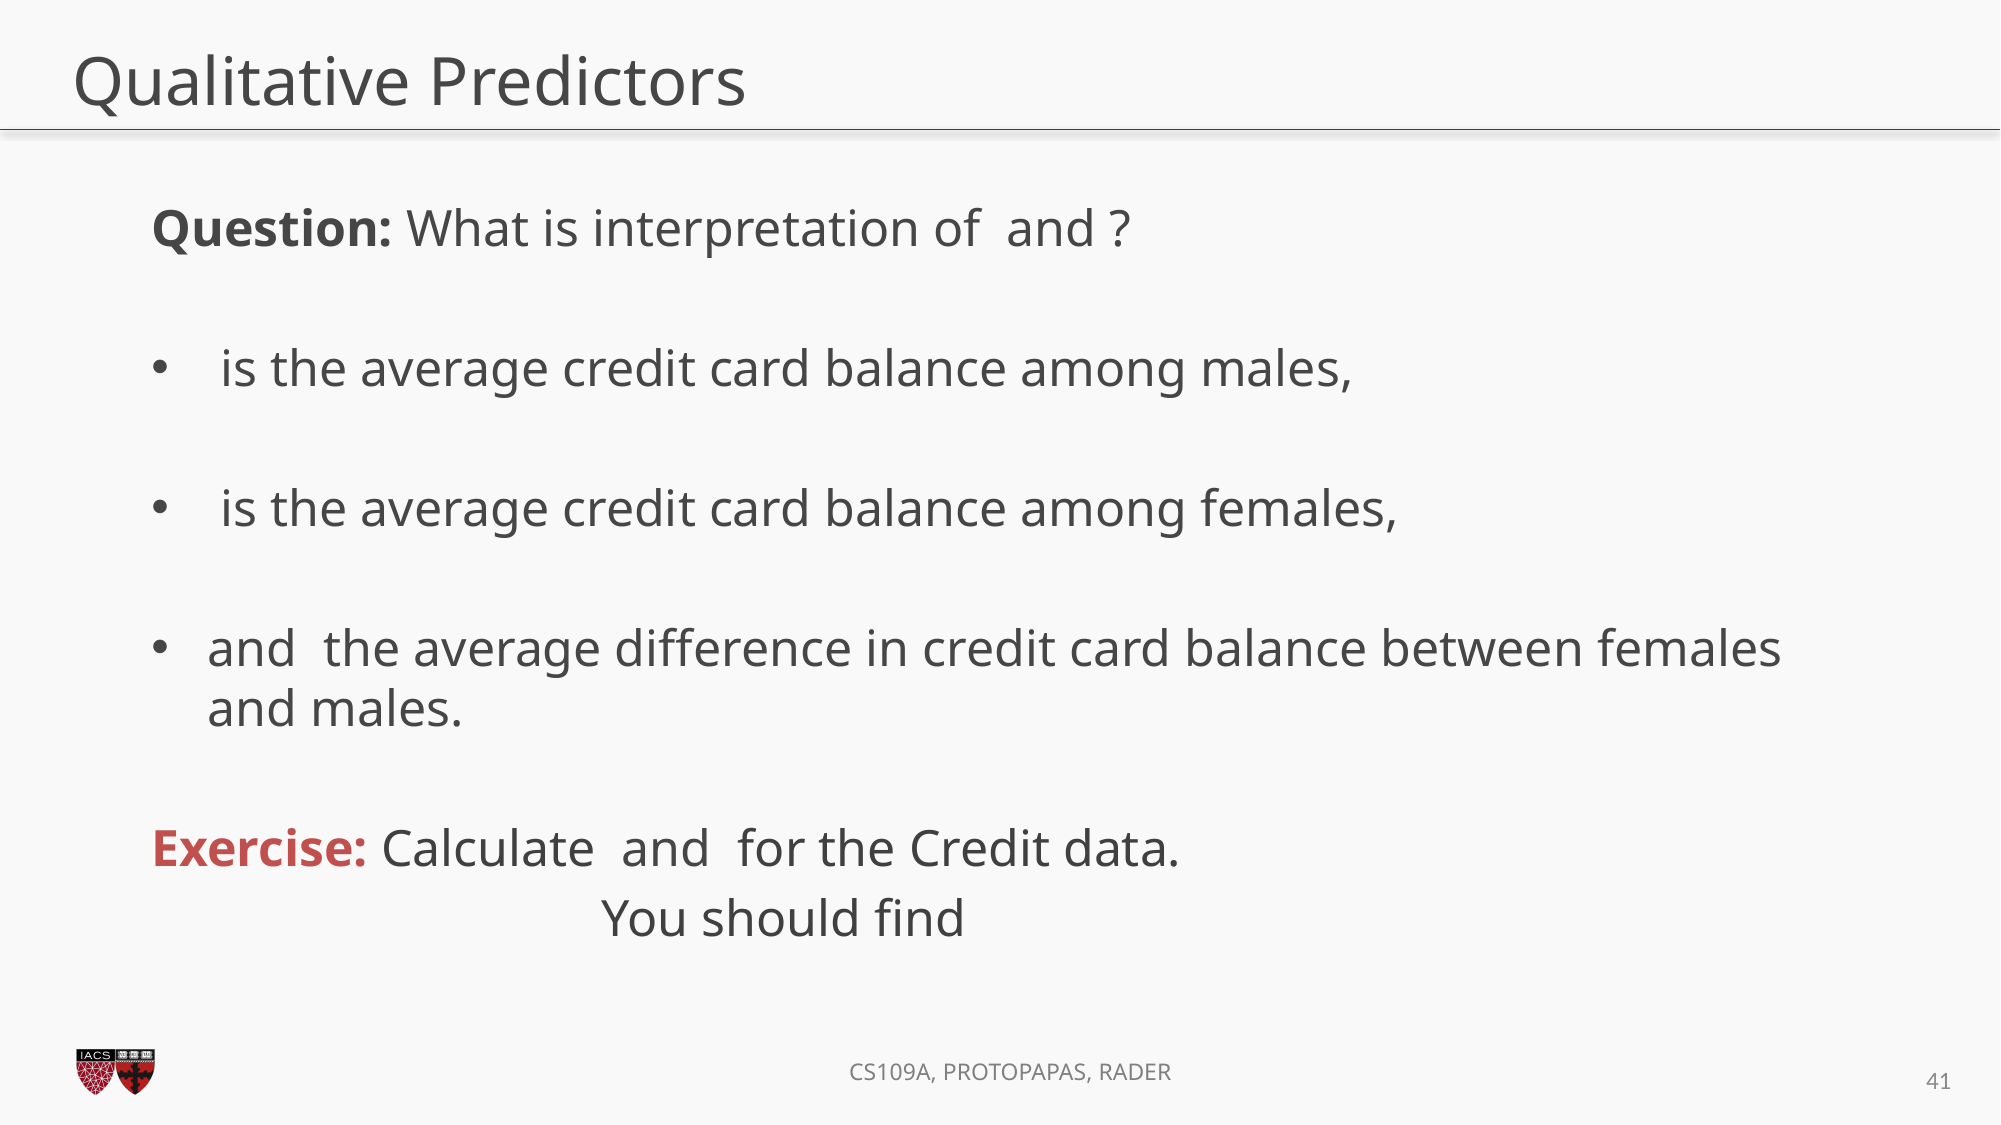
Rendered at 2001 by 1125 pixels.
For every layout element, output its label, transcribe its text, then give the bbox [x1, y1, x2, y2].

title Qualitative Predictors [57, 31, 1943, 158]
picture [75, 1049, 155, 1095]
slide_number 40 [1500, 1050, 1967, 1110]
